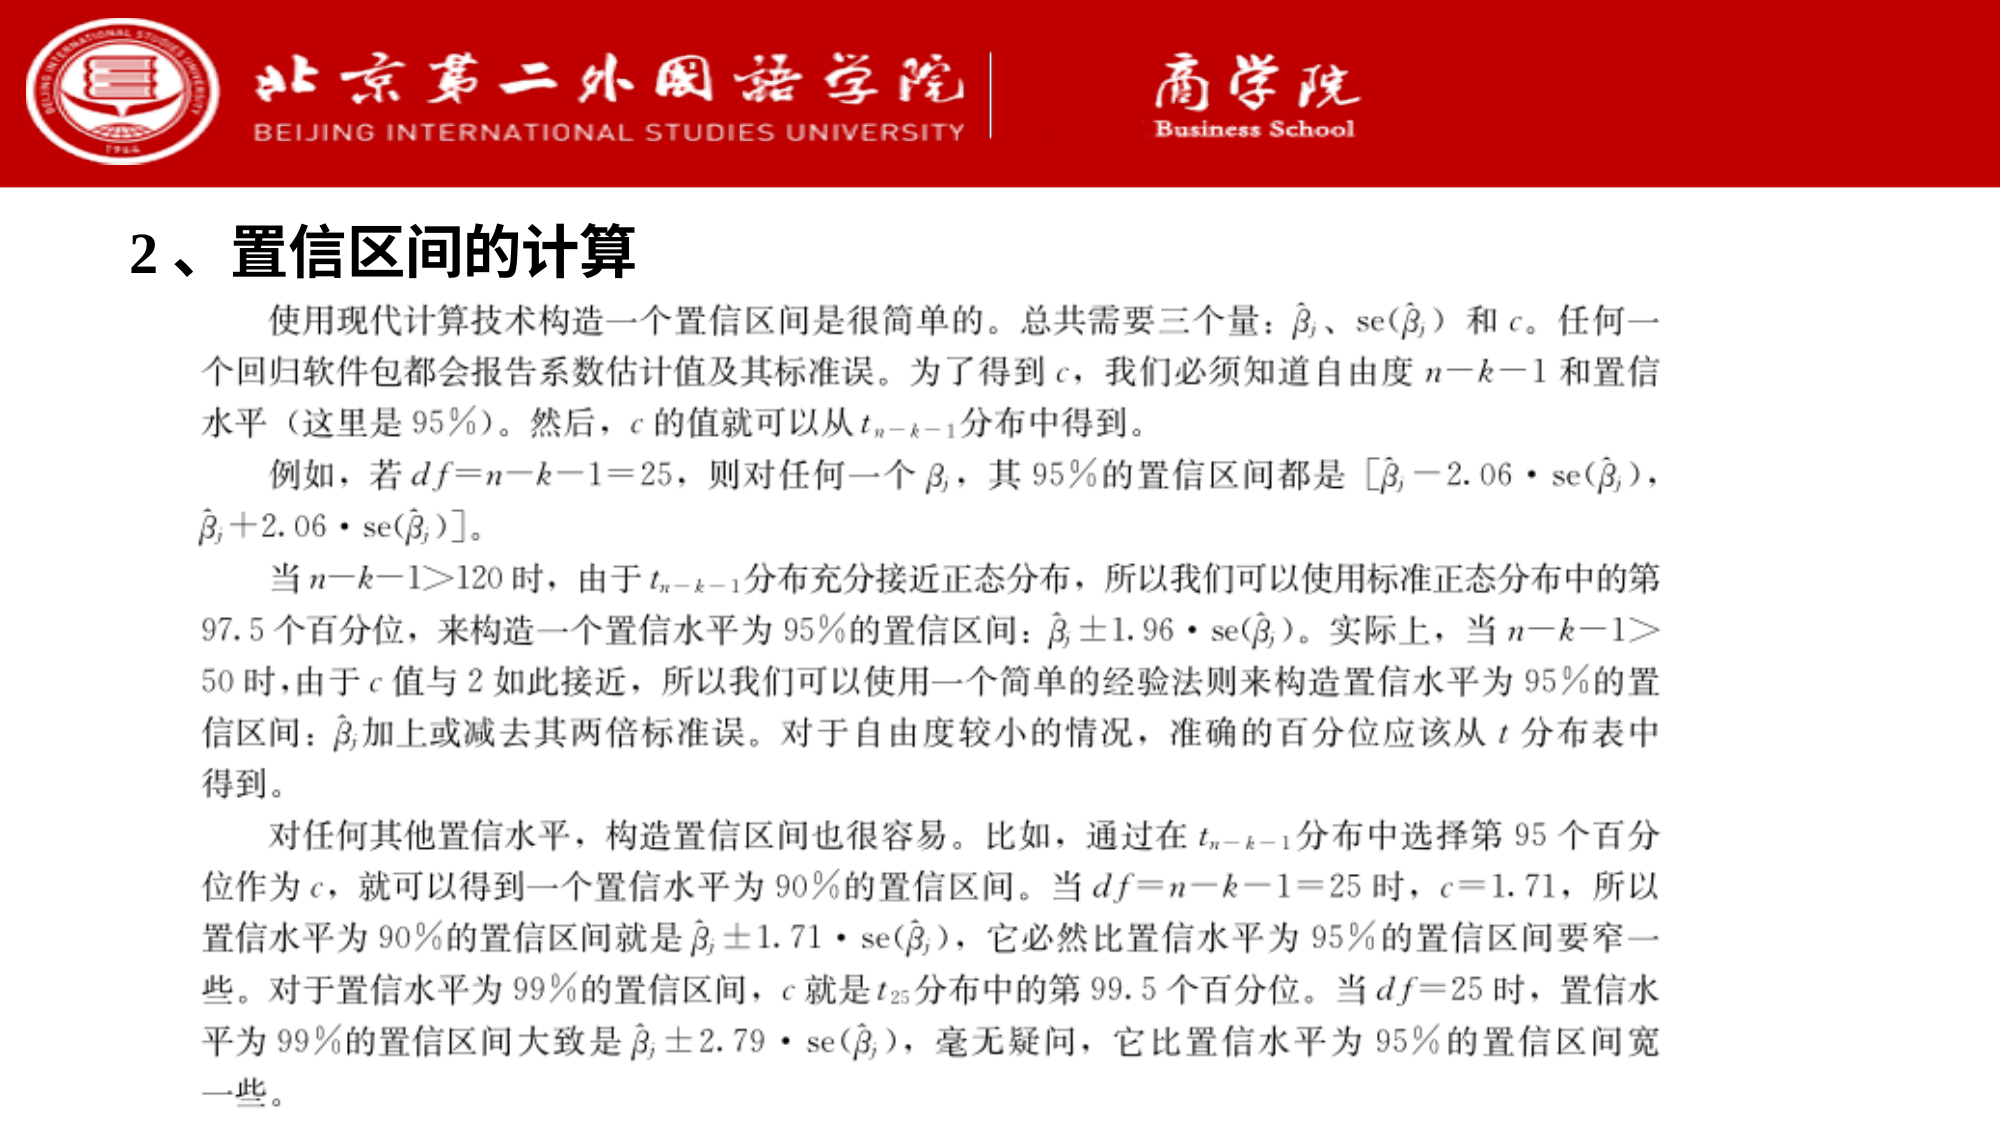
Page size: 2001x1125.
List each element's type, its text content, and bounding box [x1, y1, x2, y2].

list 2、置信区间的计算 [114, 207, 1675, 291]
picture [26, 18, 1693, 165]
picture [184, 290, 1675, 1124]
